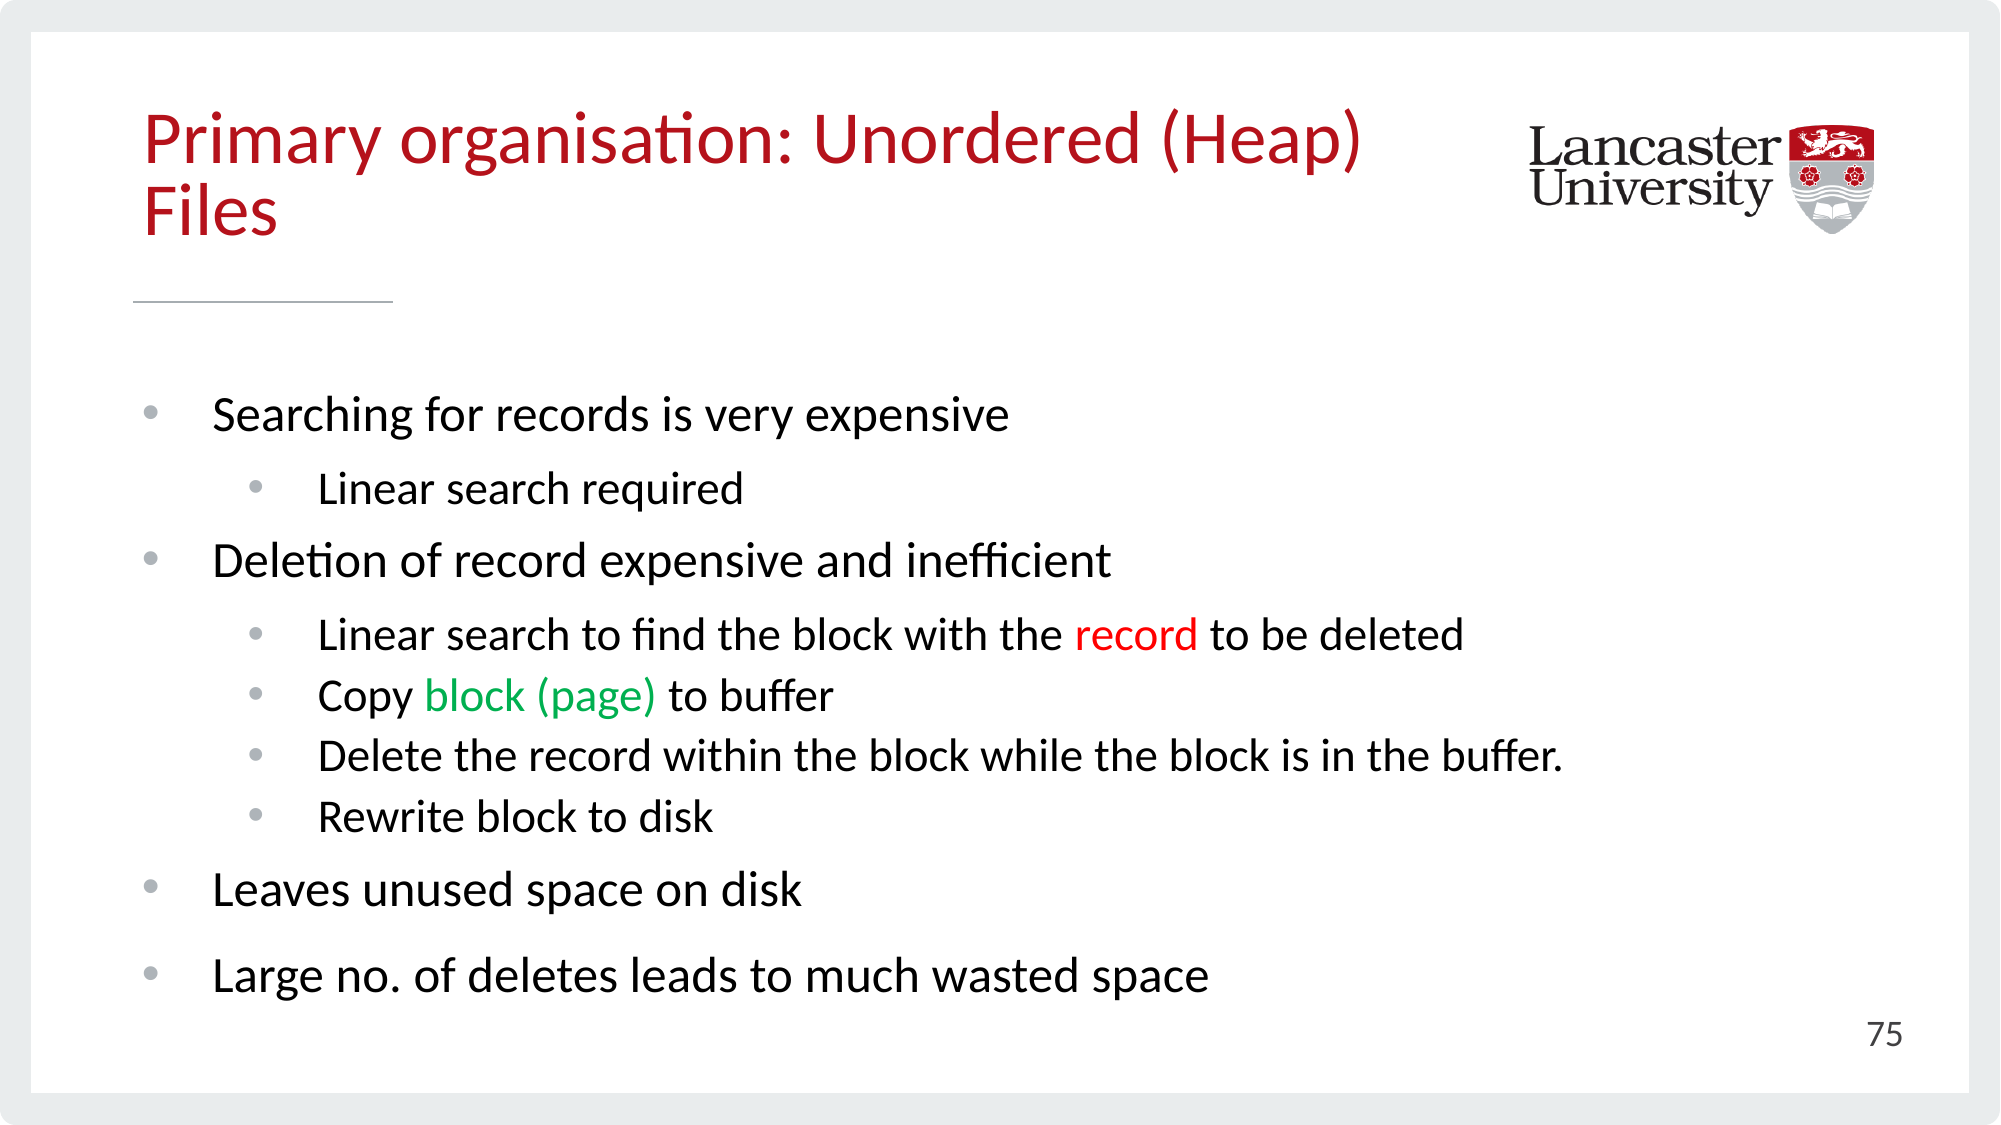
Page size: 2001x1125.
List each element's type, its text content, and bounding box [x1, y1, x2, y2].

slide_number 75 [1468, 1001, 1919, 1061]
title Primary organisation: Unordered (Heap) Files [128, 78, 1448, 279]
list Searching for records is very expensive Linear search required Deletion of record expensive and inefficient Linear search to find the block with the record to be deleted Copy block (page) to buffer Delete the record within the block while the block is in the buffer. Rewrite block to disk Leaves unused space on disk Large no. of deletes leads to much wasted space [126, 379, 1725, 1014]
